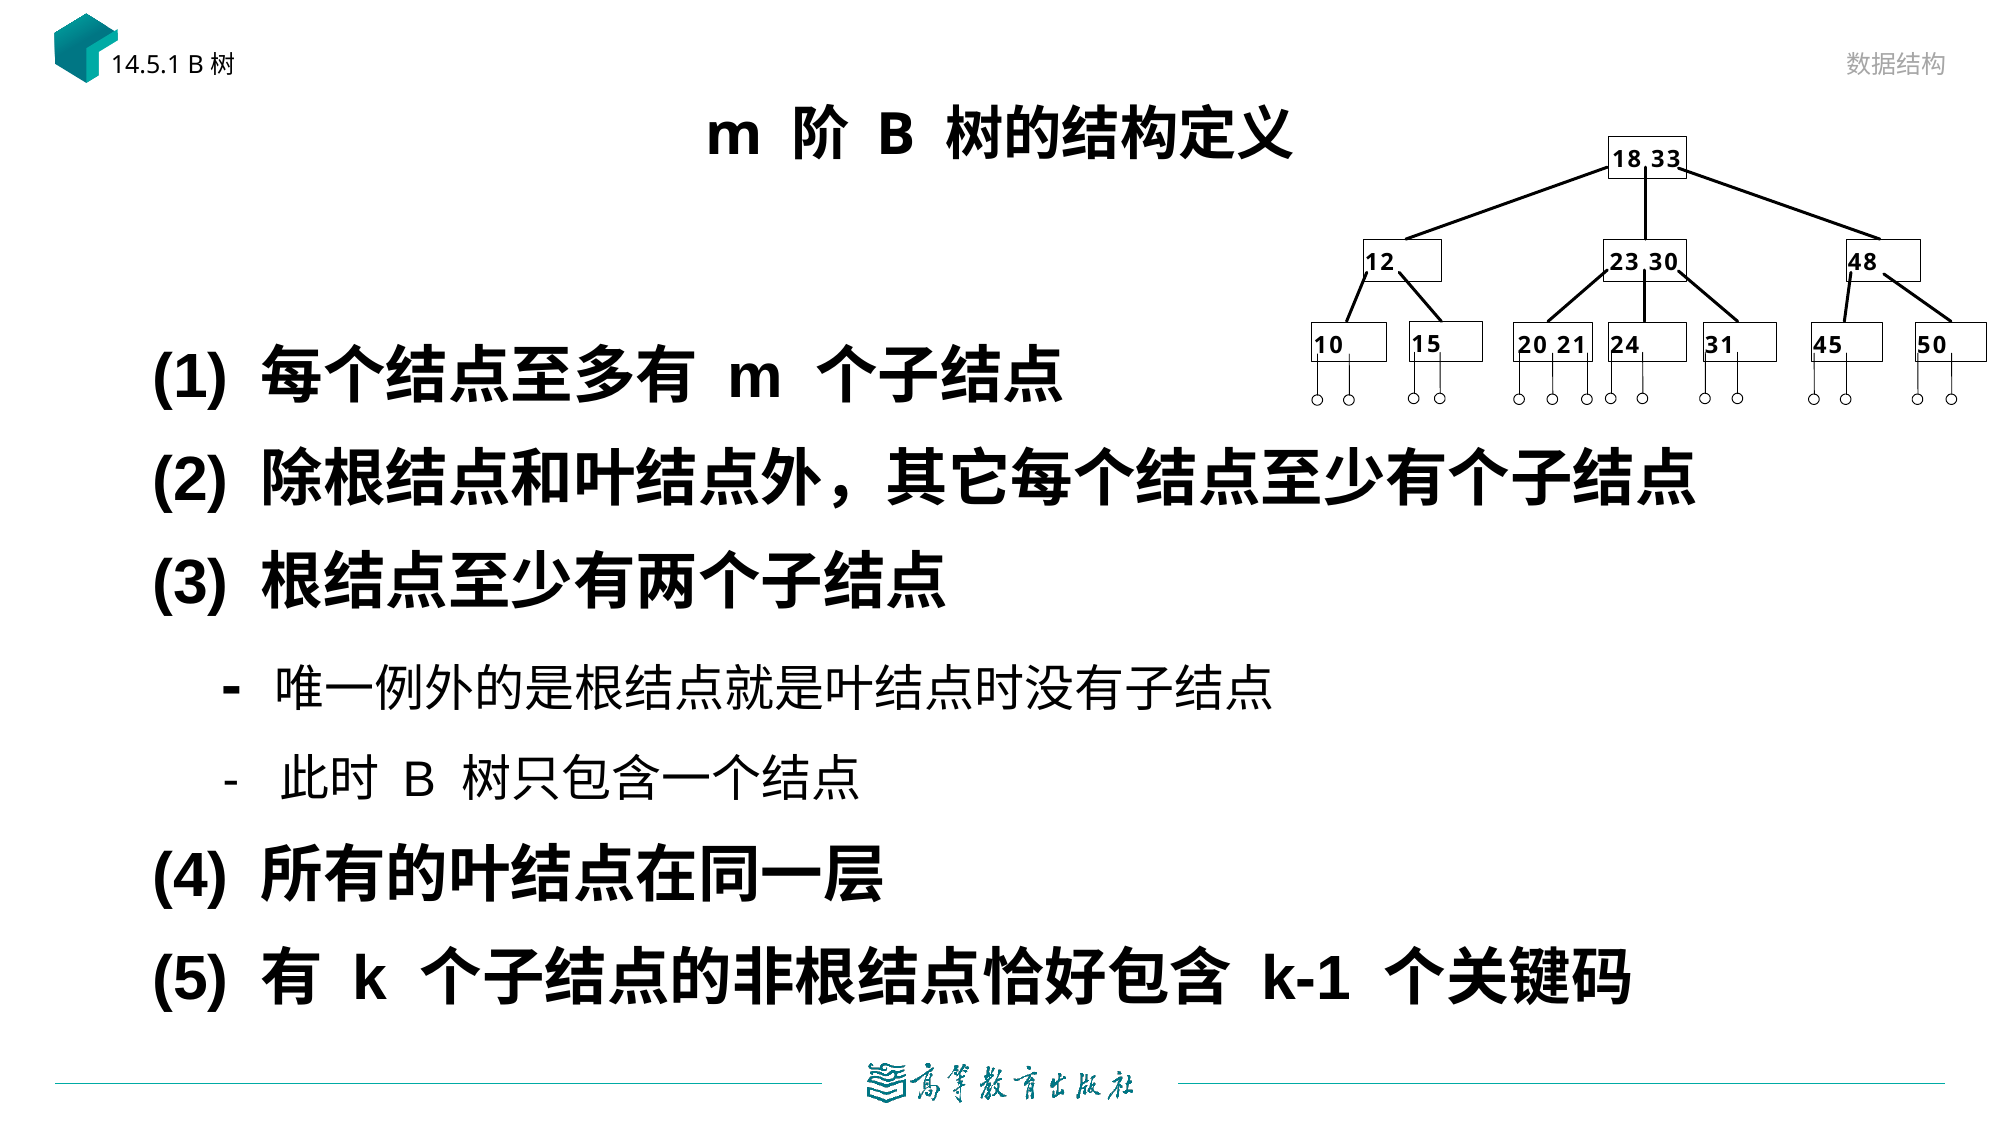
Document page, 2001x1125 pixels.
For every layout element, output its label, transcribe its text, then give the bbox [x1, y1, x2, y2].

title m 阶 B 树的结构定义 [137, 92, 1863, 178]
picture [1311, 135, 2000, 406]
subtitle 14.5.1 B树 [95, 44, 894, 99]
picture [867, 1063, 1133, 1103]
list 数据结构 [1115, 32, 1962, 86]
